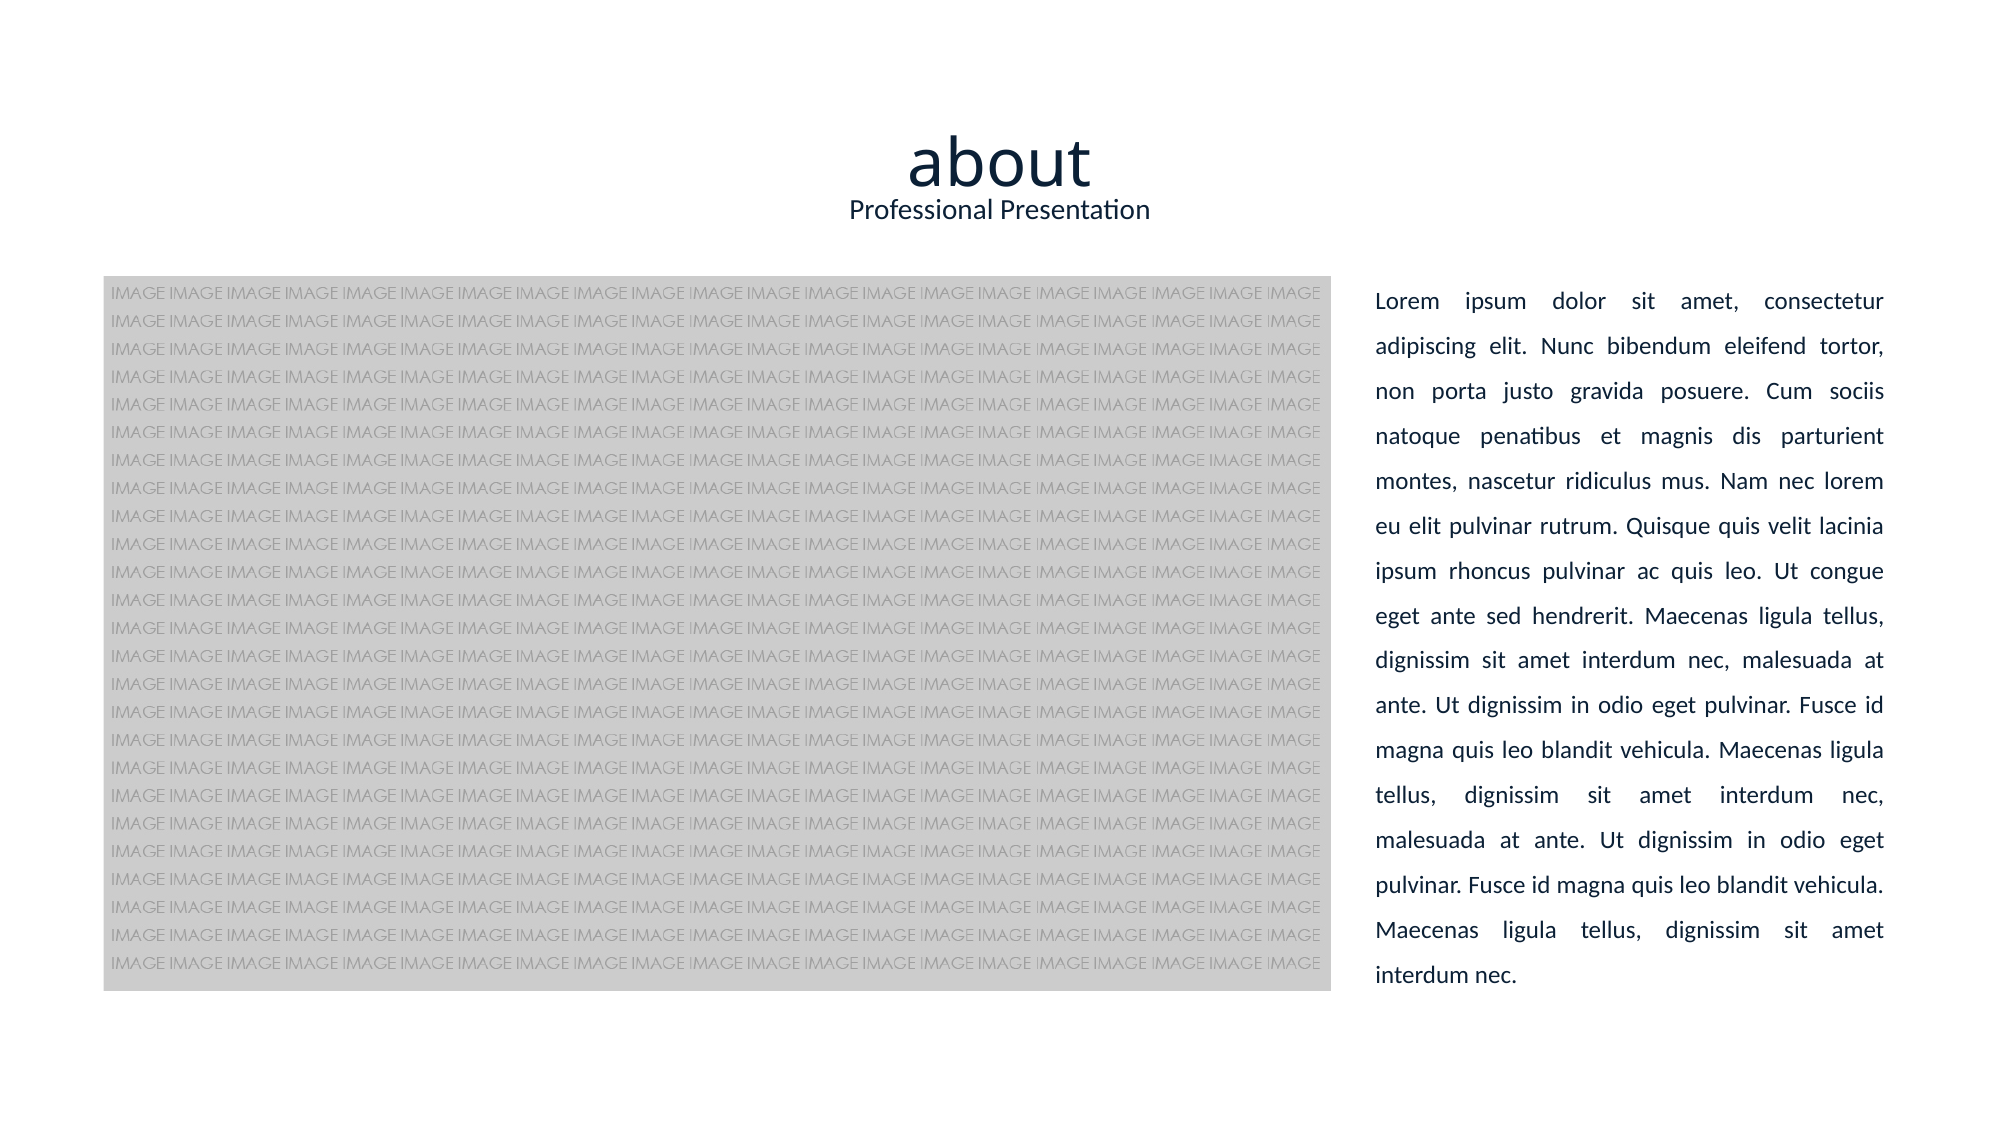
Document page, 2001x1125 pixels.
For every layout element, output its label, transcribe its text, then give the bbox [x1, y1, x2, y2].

text_box Lorem ipsum dolor sit amet, consectetur adipiscing elit. Nunc bibendum eleifend tortor, non porta justo gravida posuere. Cum sociis natoque penatibus et magnis dis parturient montes, nascetur ridiculus mus. Nam nec lorem eu elit pulvinar rutrum. Quisque quis velit lacinia ipsum rhoncus pulvinar ac quis leo. Ut congue eget ante sed hendrerit. Maecenas ligula tellus, dignissim sit amet interdum nec, malesuada at ante. Ut dignissim in odio eget pulvinar. Fusce id magna quis leo blandit vehicula. Maecenas ligula tellus, dignissim sit amet interdum nec, malesuada at ante. Ut dignissim in odio eget pulvinar. Fusce id magna quis leo blandit vehicula. Maecenas ligula tellus, dignissim sit amet interdum nec. [1360, 262, 1900, 996]
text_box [132, 112, 1868, 234]
text_box [102, 276, 1332, 992]
